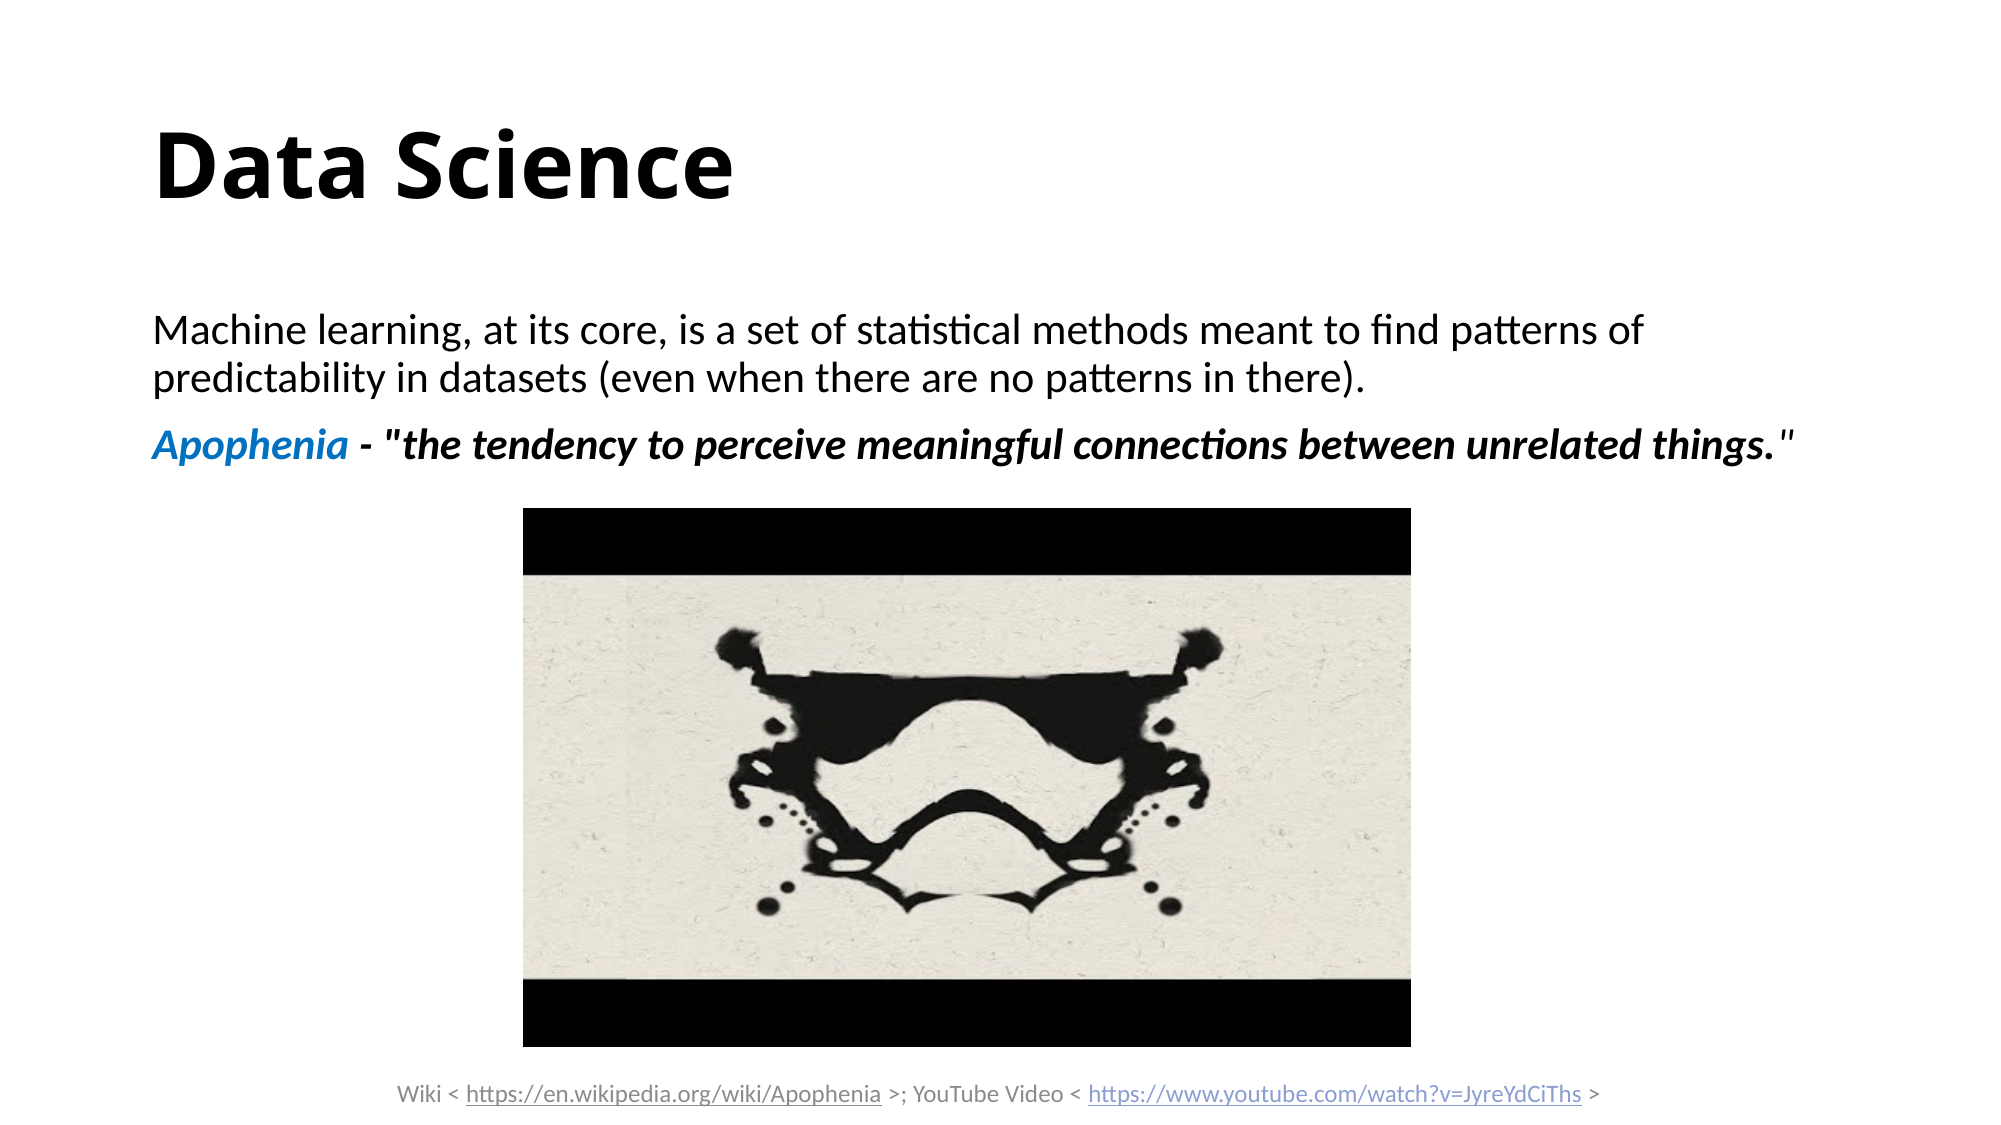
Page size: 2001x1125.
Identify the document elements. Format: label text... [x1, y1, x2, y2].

footer Wiki < https://en.wikipedia.org/wiki/Apophenia >; YouTube Video < https://www.youtube.com/watch?v=JyreYdCiThs > [10, 1062, 1988, 1124]
title Data Science [137, 59, 1863, 277]
list Machine learning, at its core, is a set of statistical methods meant to find patterns of predictability in datasets (even when there are no patterns in there). Apophenia - "the tendency to perceive meaningful connections between unrelated things." [137, 299, 1863, 1013]
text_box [523, 508, 1412, 1048]
